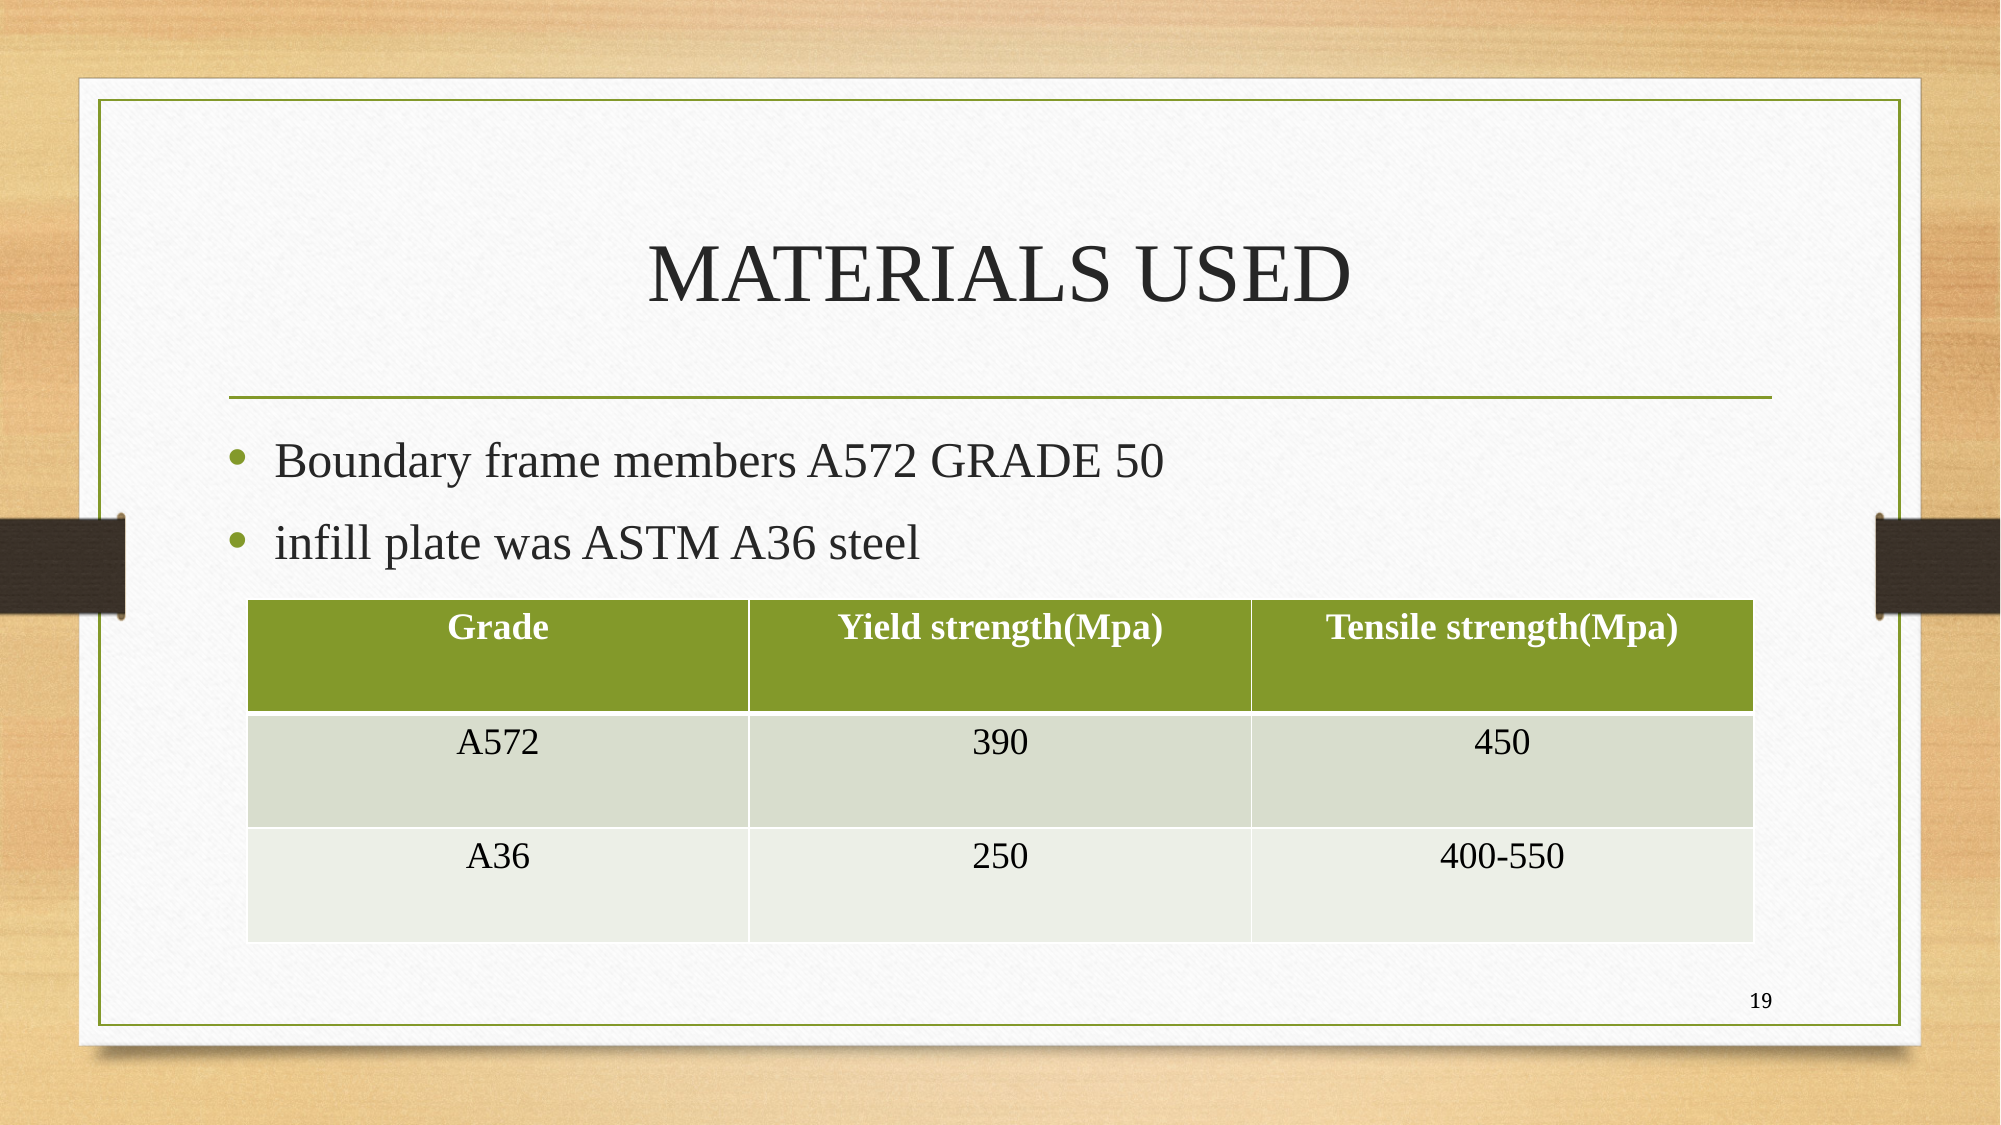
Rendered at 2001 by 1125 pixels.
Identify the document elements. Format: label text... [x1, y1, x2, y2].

table_cell A572 [248, 716, 748, 827]
table_header Grade [248, 600, 748, 711]
table_cell 250 [750, 829, 1251, 942]
table_cell 390 [750, 716, 1251, 827]
list Boundary frame members A572 GRADE 50 infill plate was ASTM A36 steel [212, 419, 1788, 964]
slide_number 19 [1698, 979, 1788, 1025]
table_cell 400-550 [1252, 829, 1753, 942]
table_header Yield strength(Mpa) [750, 600, 1251, 711]
title MATERIALS USED [212, 161, 1788, 375]
table_header Tensile strength(Mpa) [1252, 600, 1753, 711]
picture [0, 0, 2001, 1125]
table_cell A36 [248, 829, 748, 942]
table_cell 450 [1252, 716, 1753, 827]
